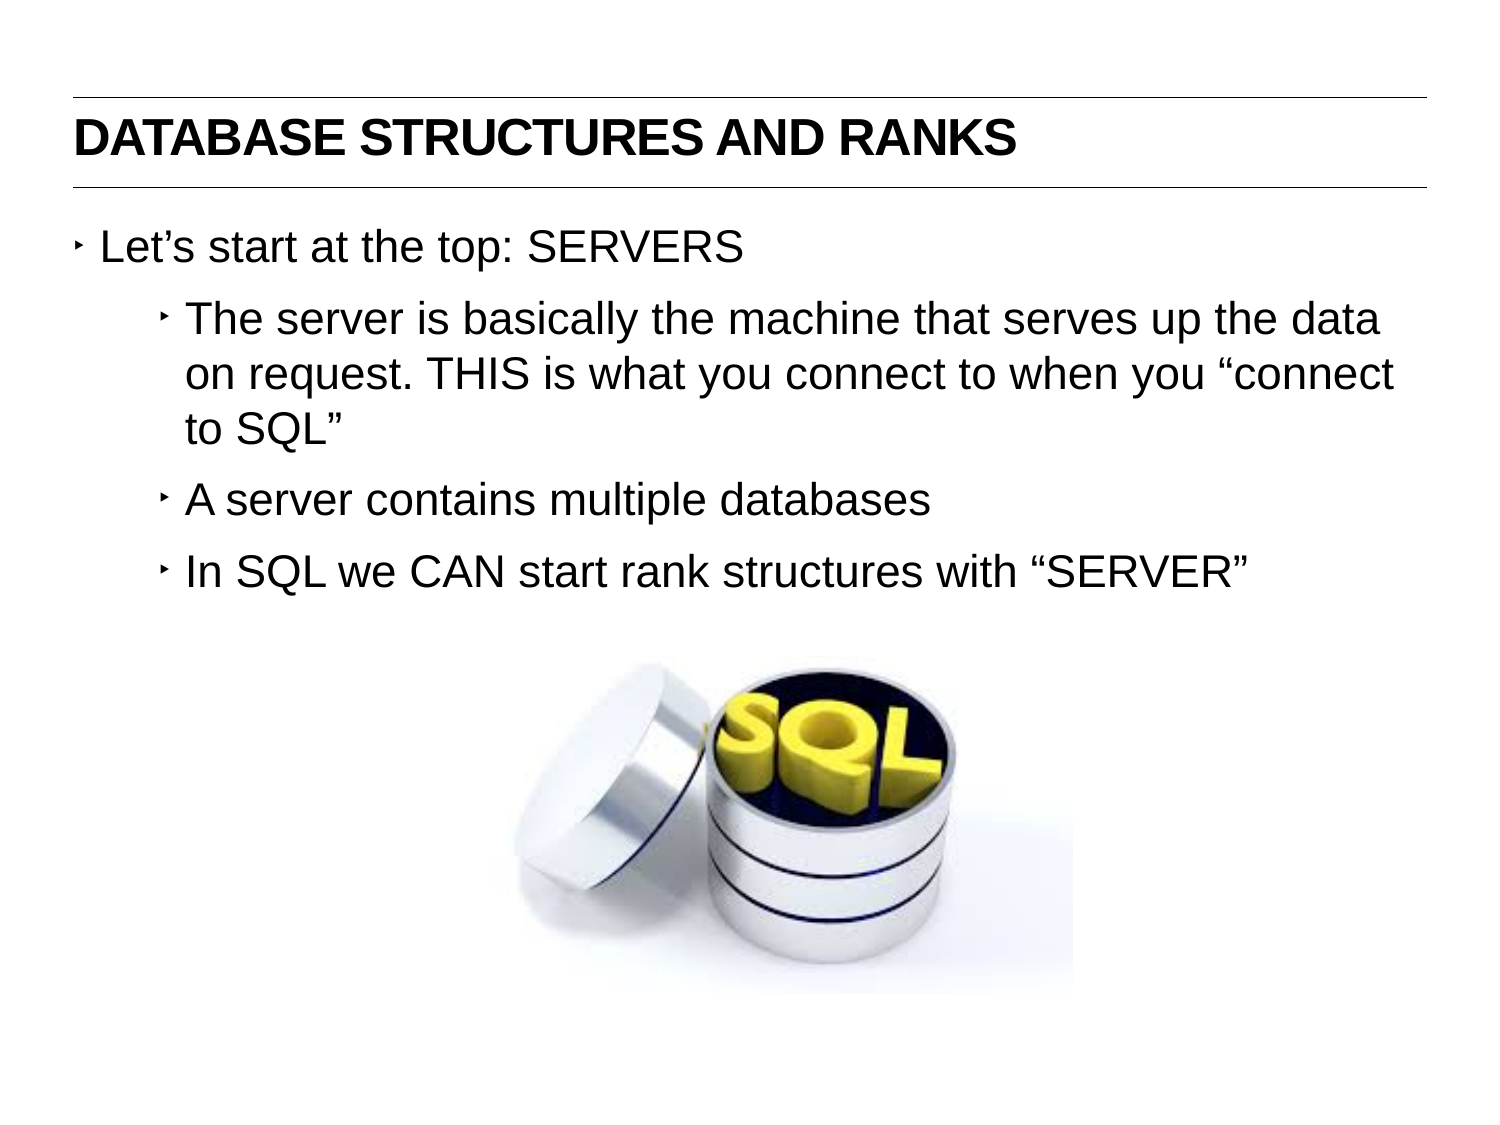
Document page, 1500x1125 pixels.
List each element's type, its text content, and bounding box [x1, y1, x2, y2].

list Let’s start at the top: SERVERS The server is basically the machine that serves up the data on request. THIS is what you connect to when you “connect to SQL” A server contains multiple databases In SQL we CAN start rank structures with “SERVER” [72, 216, 1428, 805]
picture [424, 656, 1074, 995]
list Database Structures and RANks [72, 112, 1174, 181]
